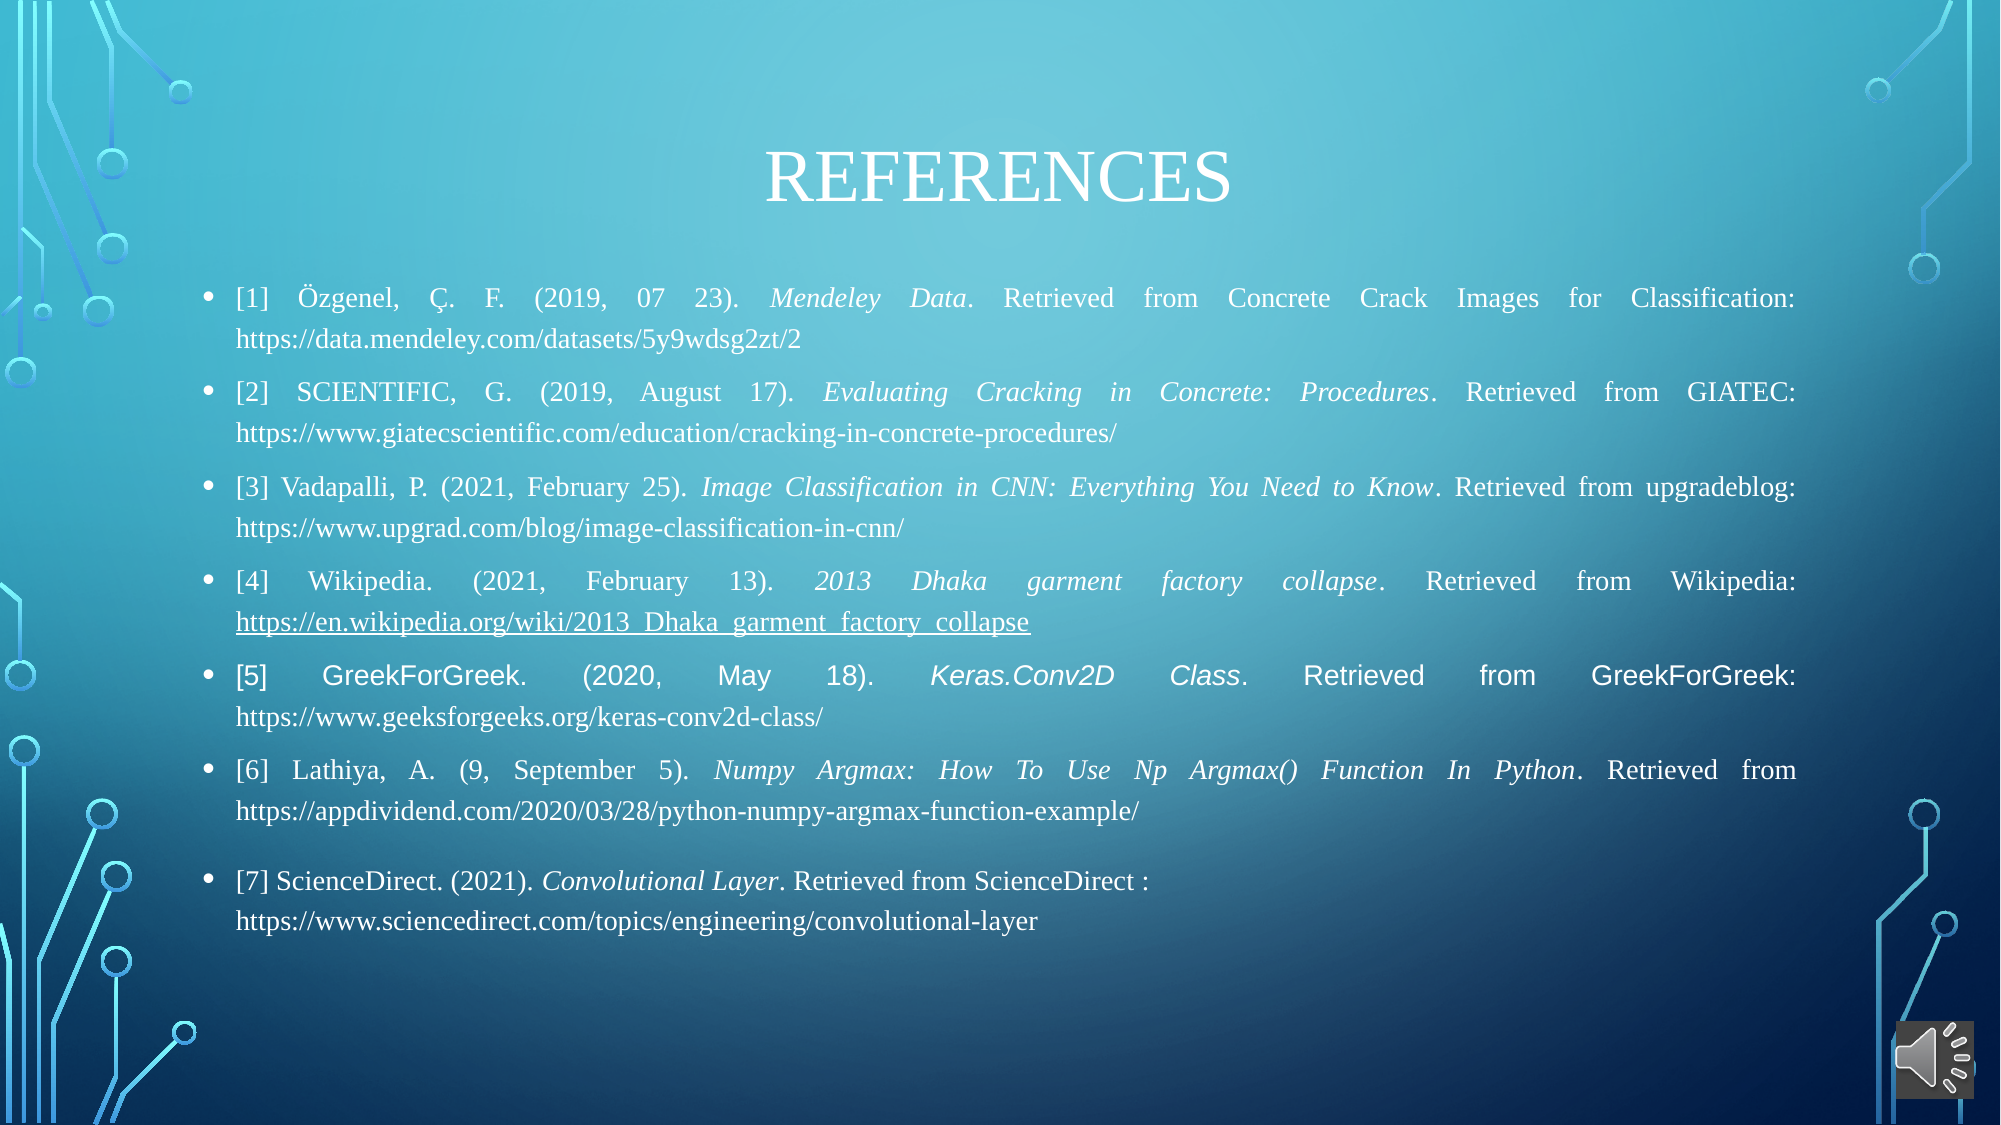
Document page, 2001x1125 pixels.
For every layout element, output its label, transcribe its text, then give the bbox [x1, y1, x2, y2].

title References [187, 101, 1813, 254]
list [1] Özgenel, Ç. F. (2019, 07 23). Mendeley Data. Retrieved from Concrete Crack Images for Classification: https://data.mendeley.com/datasets/5y9wdsg2zt/2 [2] SCIENTIFIC, G. (2019, August 17). Evaluating Cracking in Concrete: Procedures. Retrieved from GIATEC: https://www.giatecscientific.com/education/cracking-in-concrete-procedures/ [3] Vadapalli, P. (2021, February 25). Image Classification in CNN: Everything You Need to Know. Retrieved from upgradeblog: https://www.upgrad.com/blog/image-classification-in-cnn/ [4] Wikipedia. (2021, February 13). 2013 Dhaka garment factory collapse. Retrieved from Wikipedia: https://en.wikipedia.org/wiki/2013_Dhaka_garment_factory_collapse [5] GreekForGreek. (2020, May 18). Keras.Conv2D Class. Retrieved from GreekForGreek: https://www.geeksforgeeks.org/keras-conv2d-class/ [6] Lathiya, A. (9, September 5). Numpy Argmax: How To Use Np Argmax() Function In Python. Retrieved from https://appdividend.com/2020/03/28/python-numpy-argmax-function-example/ [7] ScienceDirect. (2021). Convolutional Layer. Retrieved from ScienceDirect : https://www.sciencedirect.com/topics/engineering/convolutional-layer [187, 264, 1813, 950]
picture [1894, 1019, 1976, 1101]
